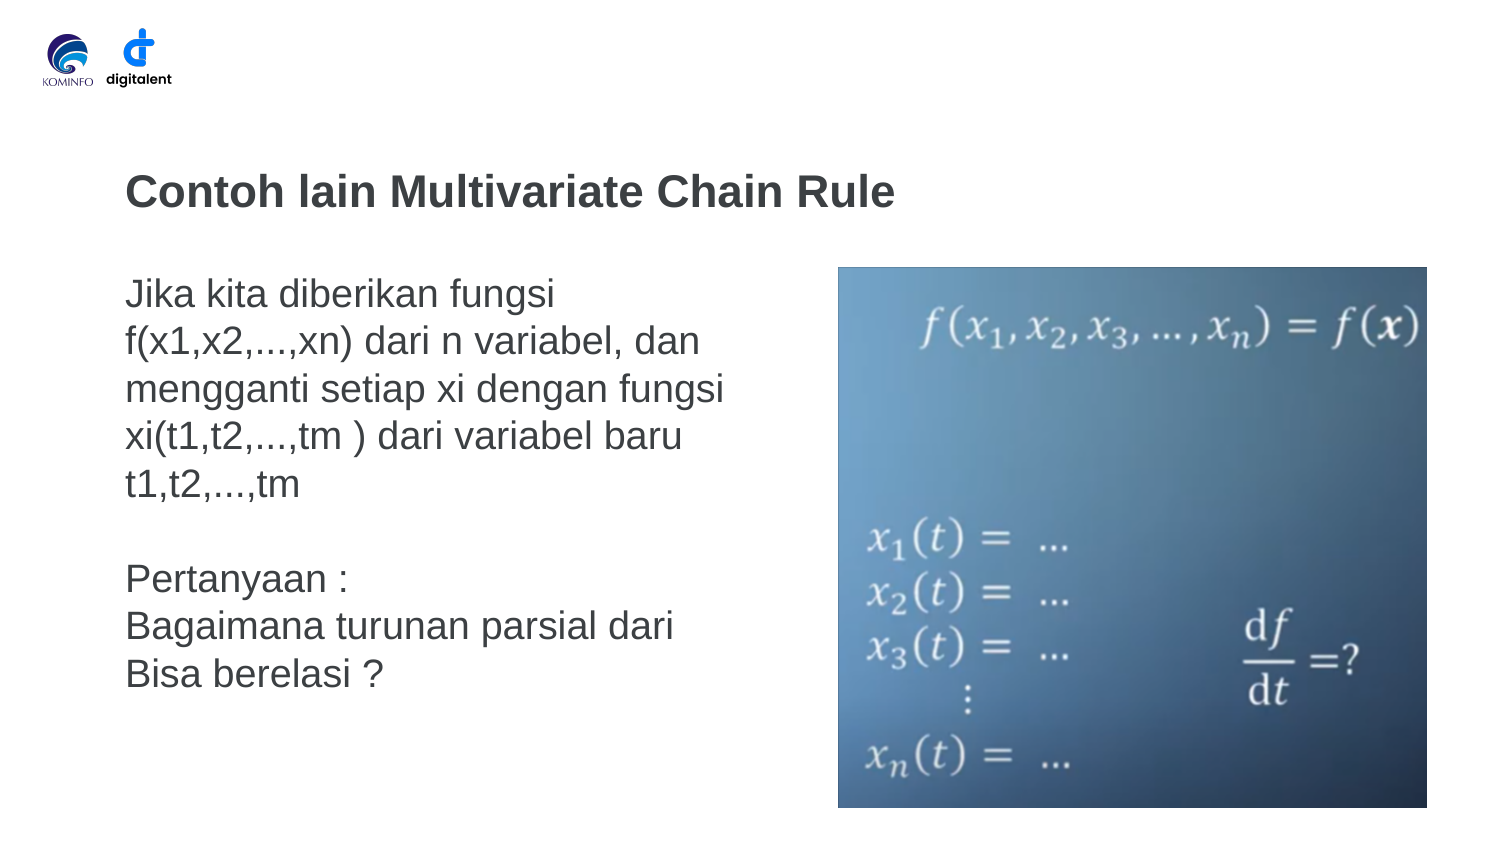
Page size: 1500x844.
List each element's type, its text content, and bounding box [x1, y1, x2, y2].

picture [43, 0, 218, 140]
picture [837, 267, 1427, 808]
text_box Contoh lain Multivariate Chain Rule [125, 161, 1214, 220]
title Jika kita diberikan fungsi f(x1,x2,...,xn) dari n variabel, dan mengganti setiap xi dengan fungsi xi(t1,t2,...,tm ) dari variabel baru t1,t2,...,tm Pertanyaan : Bagaimana turunan parsial dari Bisa berelasi ? [125, 267, 789, 808]
